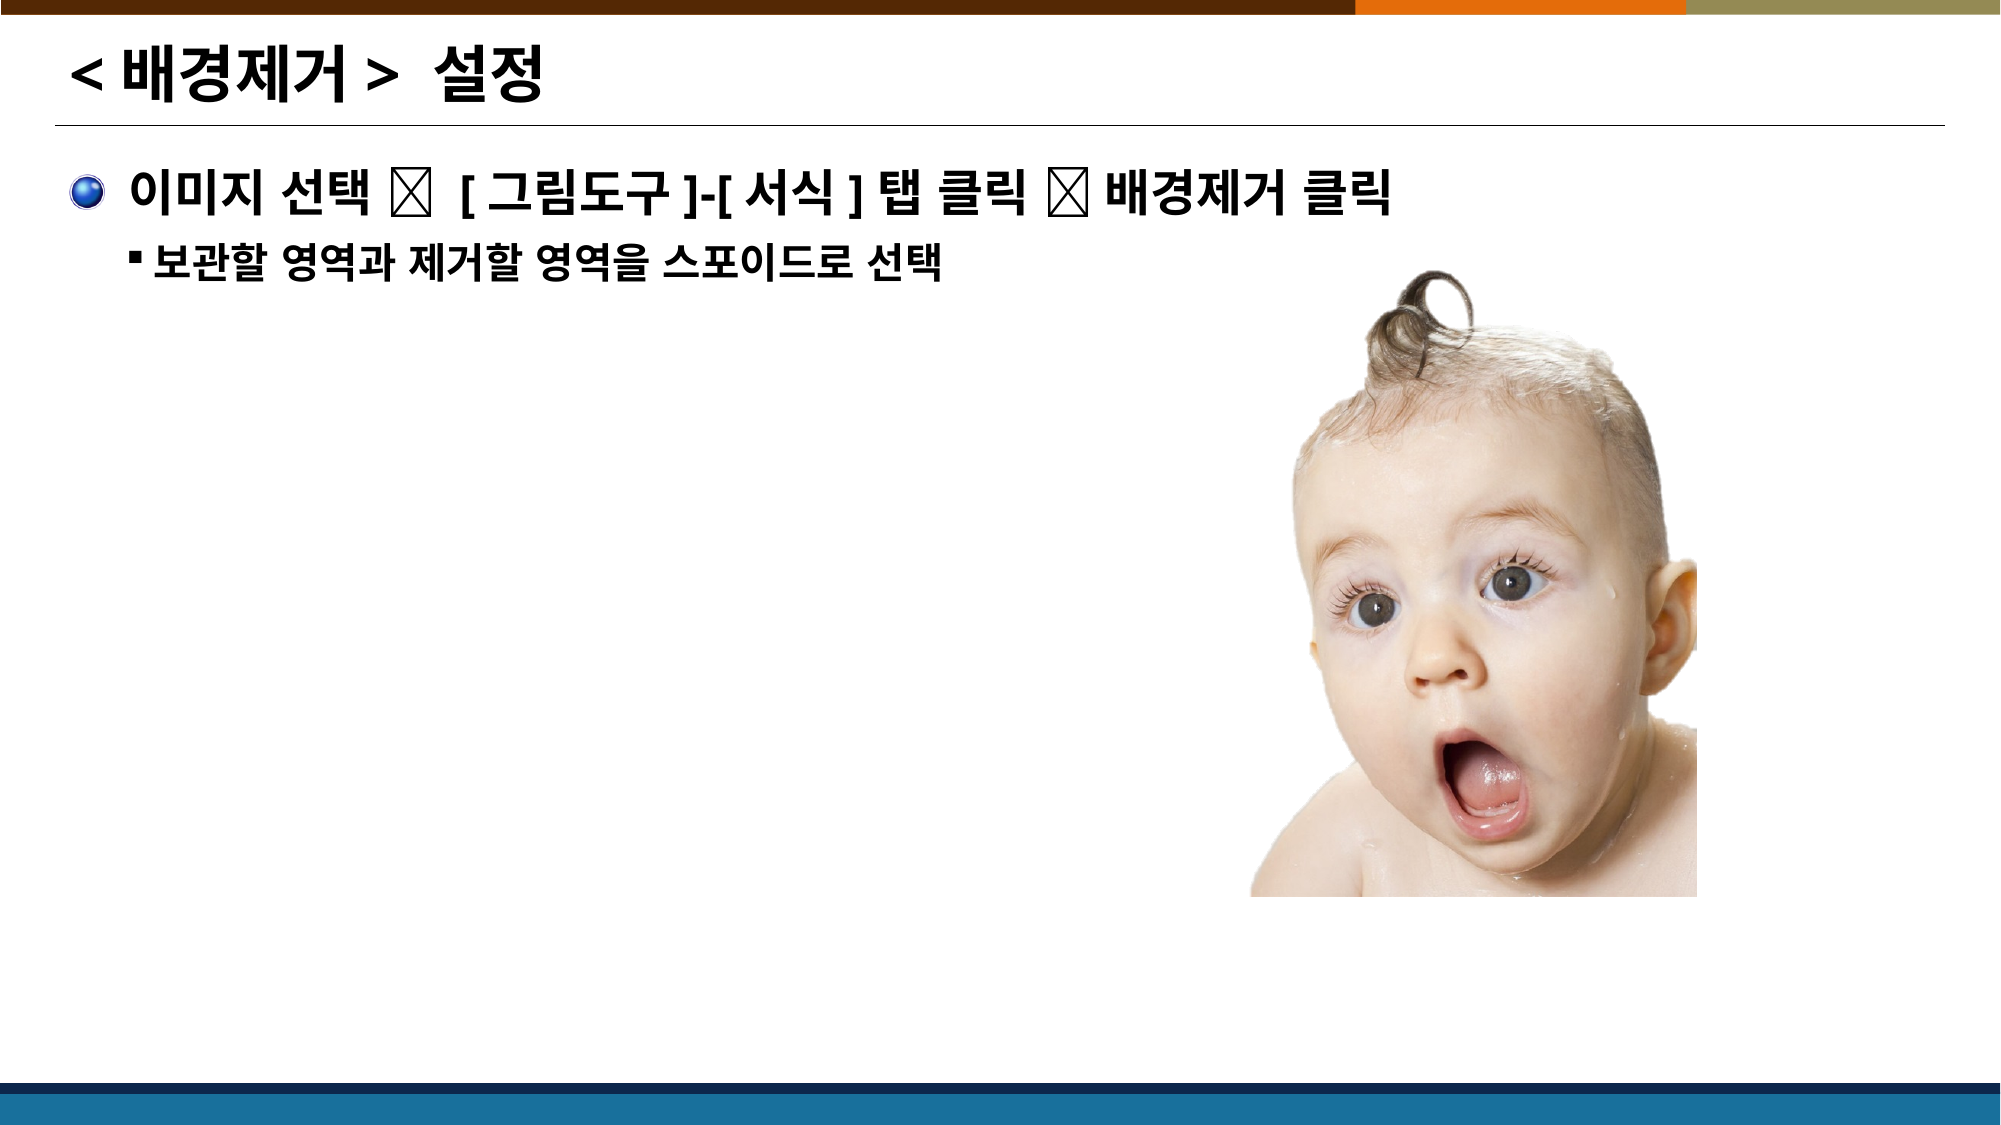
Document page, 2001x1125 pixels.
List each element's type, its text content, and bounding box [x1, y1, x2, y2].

list 이미지 선택  [그림도구]-[서식]탭 클릭  배경제거 클릭 보관할 영역과 제거할 영역을 스포이드로 선택 [54, 160, 1946, 1084]
picture [1236, 267, 1697, 897]
picture [69, 174, 105, 210]
title <배경제거> 설정 [54, 32, 1946, 122]
